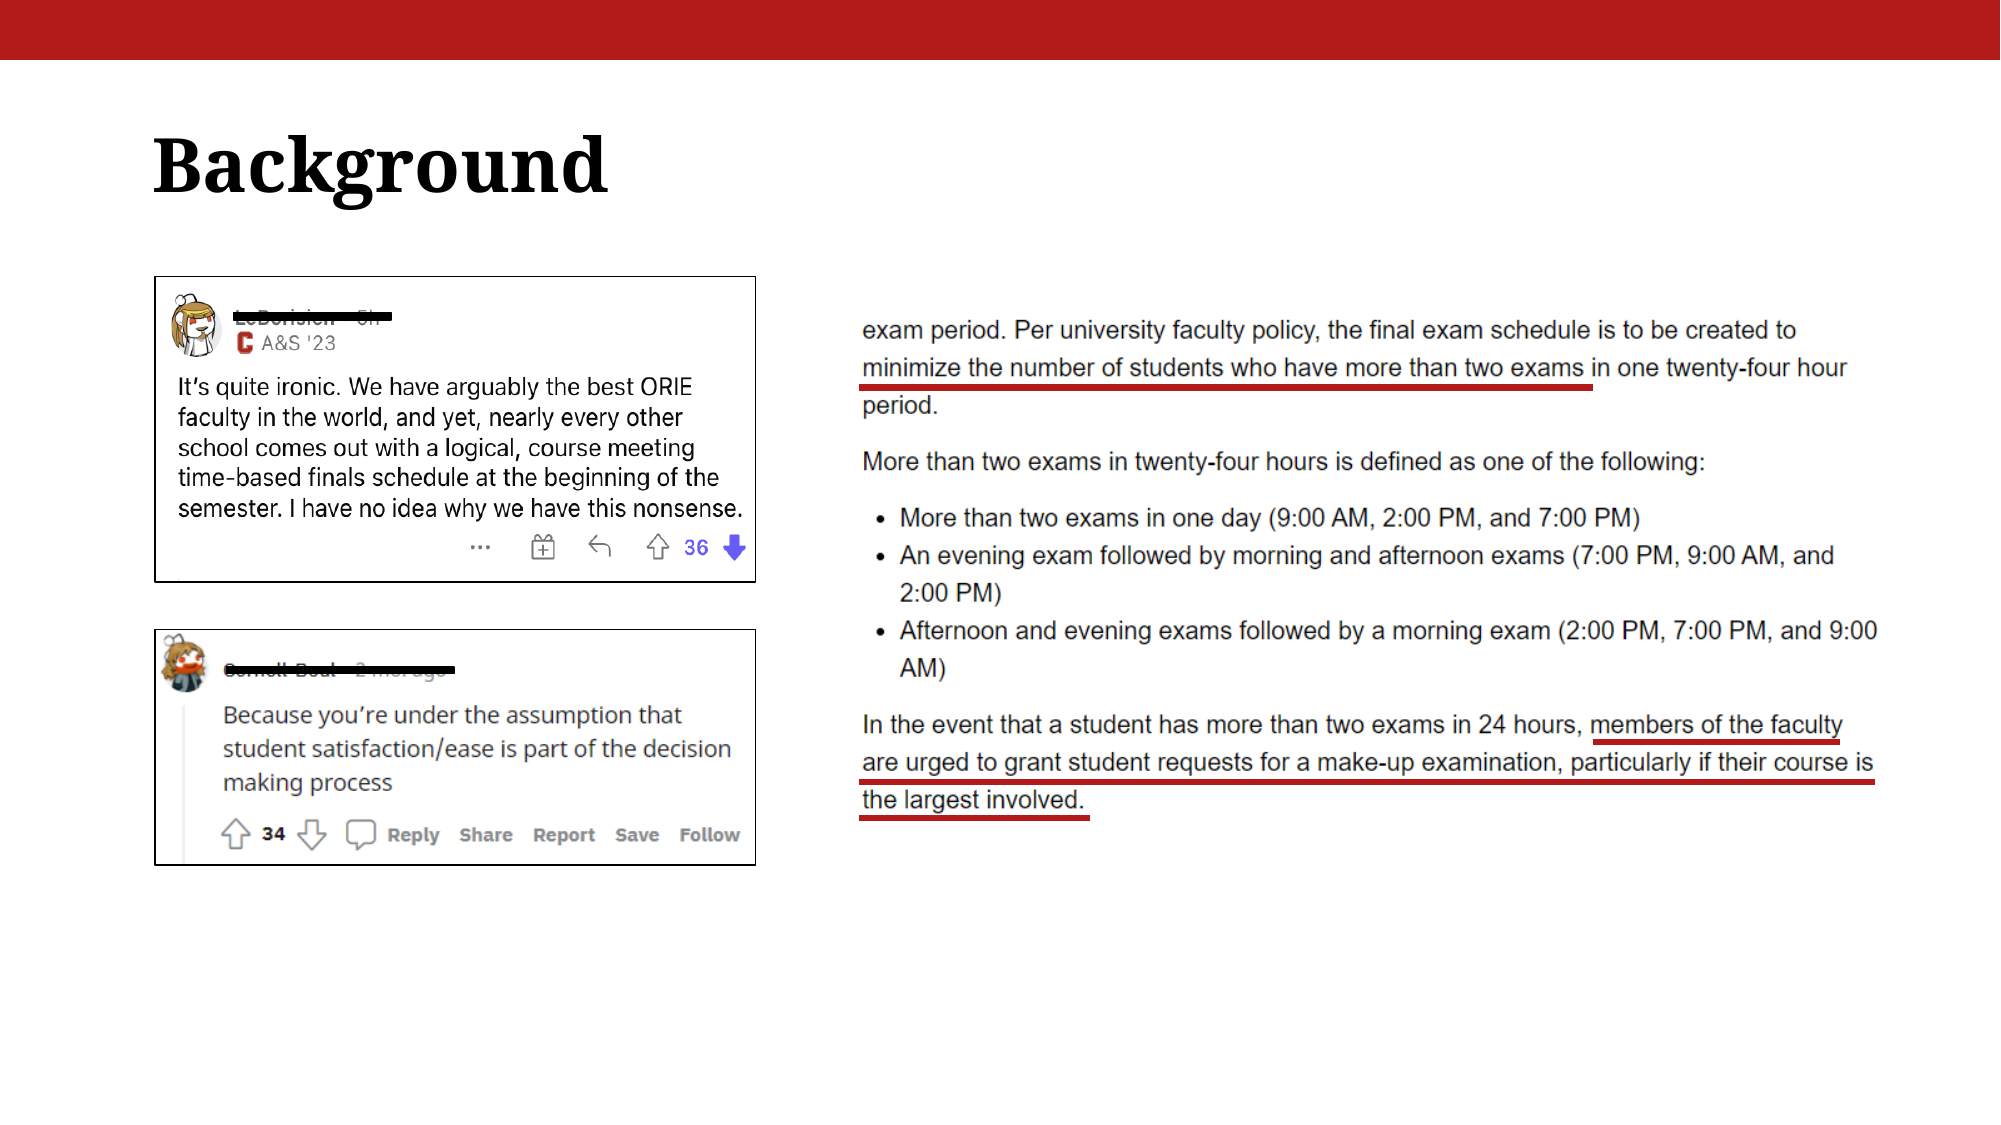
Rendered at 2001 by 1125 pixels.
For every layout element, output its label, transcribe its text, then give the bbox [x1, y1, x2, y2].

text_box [155, 630, 755, 865]
title Background [137, 59, 1863, 278]
picture [848, 315, 1889, 816]
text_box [155, 277, 755, 582]
